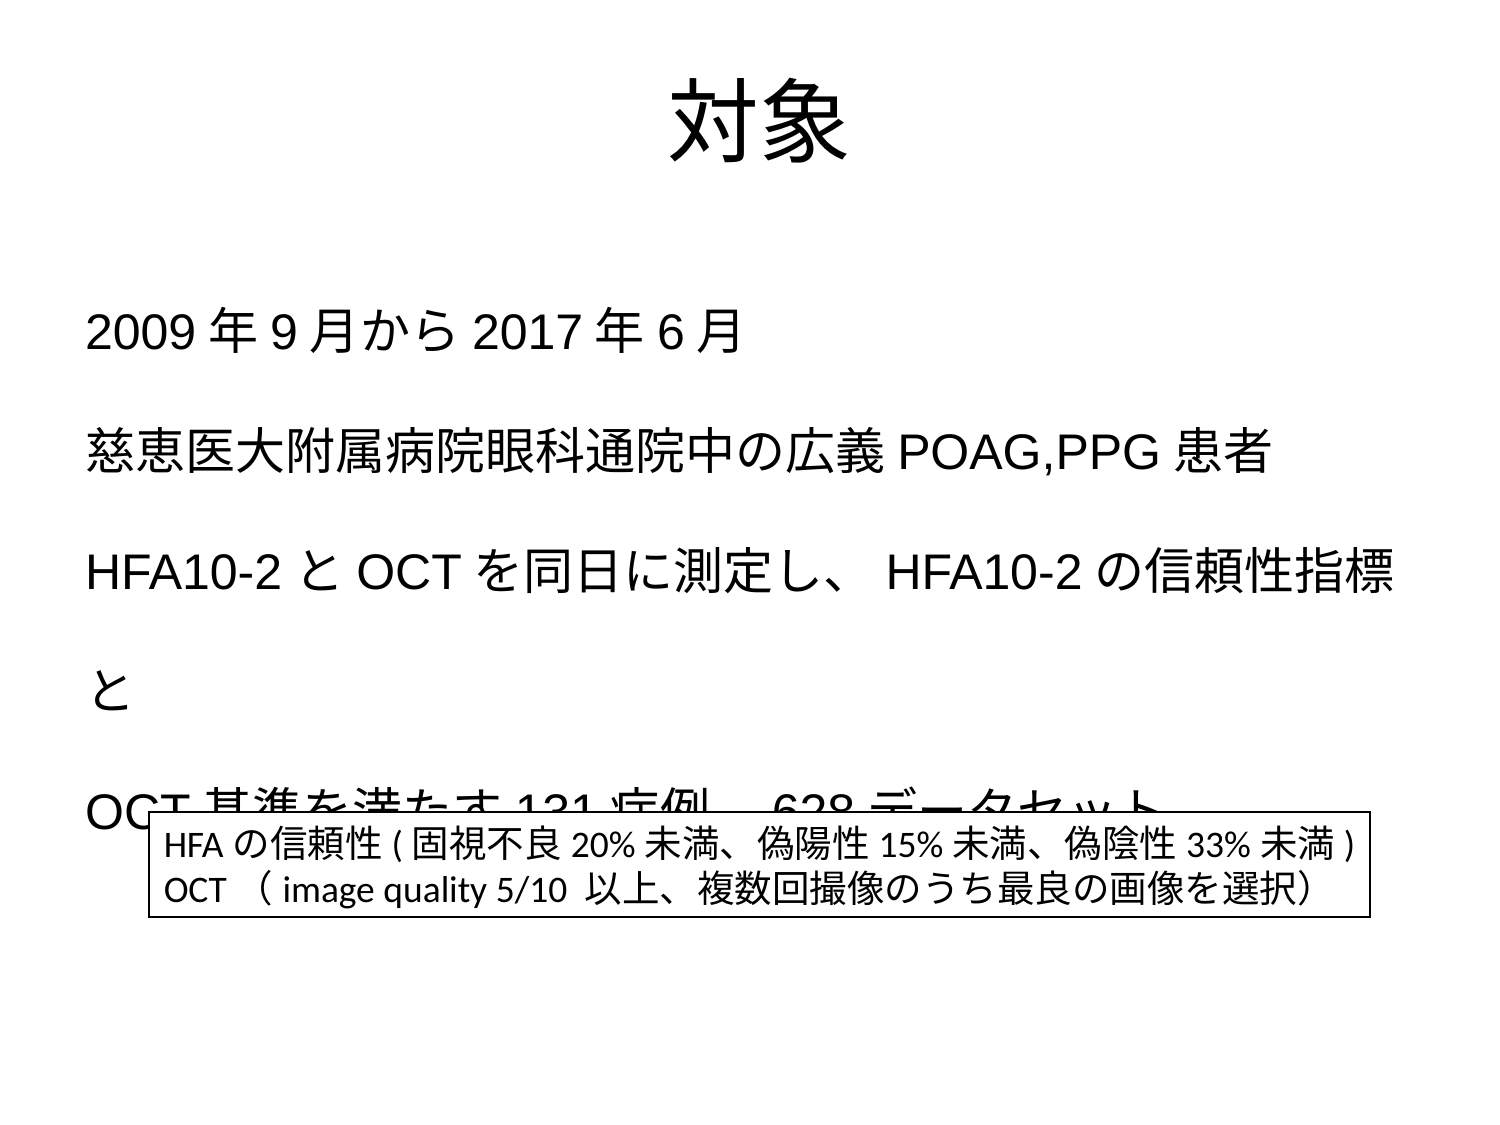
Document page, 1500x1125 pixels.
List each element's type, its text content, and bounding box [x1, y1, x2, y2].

title 対象 [103, 48, 1416, 204]
text_box 2009年9月から2017年6月 慈恵医大附属病院眼科通院中の広義POAG,PPG患者 HFA10-2とOCTを同日に測定し、HFA10-2の信頼性指標と OCT基準を満たす131症例、628データセット [74, 233, 1445, 588]
text_box HFAの信頼性(固視不良20%未満、偽陽性15%未満、偽陰性33%未満) OCT（image quality 5/10 以上、複数回撮像のうち最良の画像を選択） [148, 811, 1371, 918]
